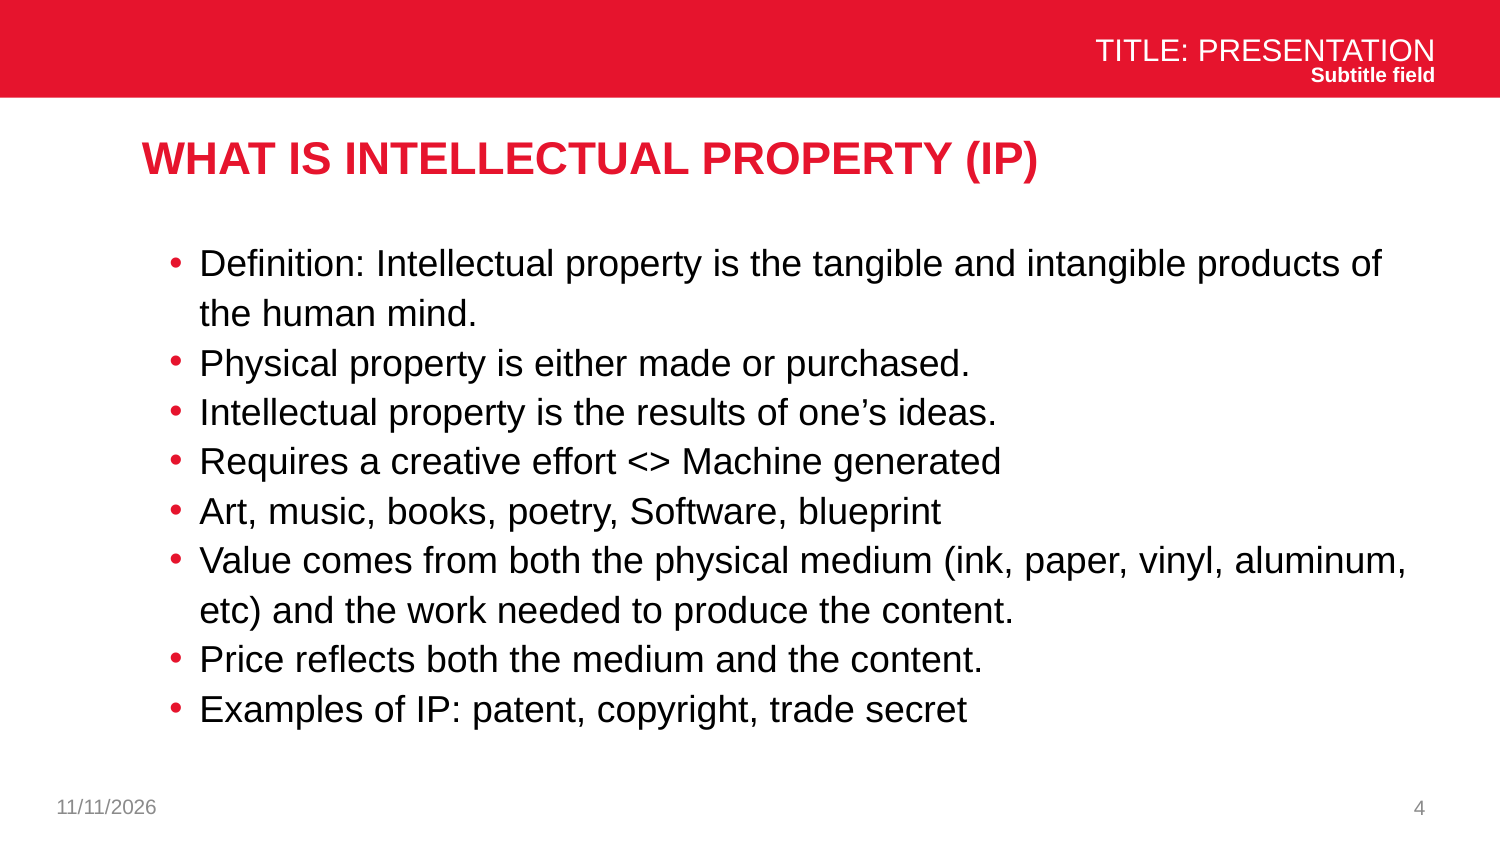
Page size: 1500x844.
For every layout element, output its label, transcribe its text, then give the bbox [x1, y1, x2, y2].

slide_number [41, 783, 392, 829]
list Title: Presentation [346, 19, 1451, 51]
list Subtitle field [346, 51, 1451, 82]
text_box Definition: Intellectual property is the tangible and intangible products of the human mind. Physical property is either made or purchased. Intellectual property is the results of one’s ideas. Requires a creative effort <> Machine generated Art, music, books, poetry, Software, blueprint Value comes from both the physical medium (ink, paper, vinyl, aluminum, etc) and the work needed to produce the content. Price reflects both the medium and the content. Examples of IP: patent, copyright, trade secret [78, 227, 1461, 779]
title What is intellectual property (IP) [53, 113, 1435, 199]
slide_number 4 [1090, 785, 1441, 830]
